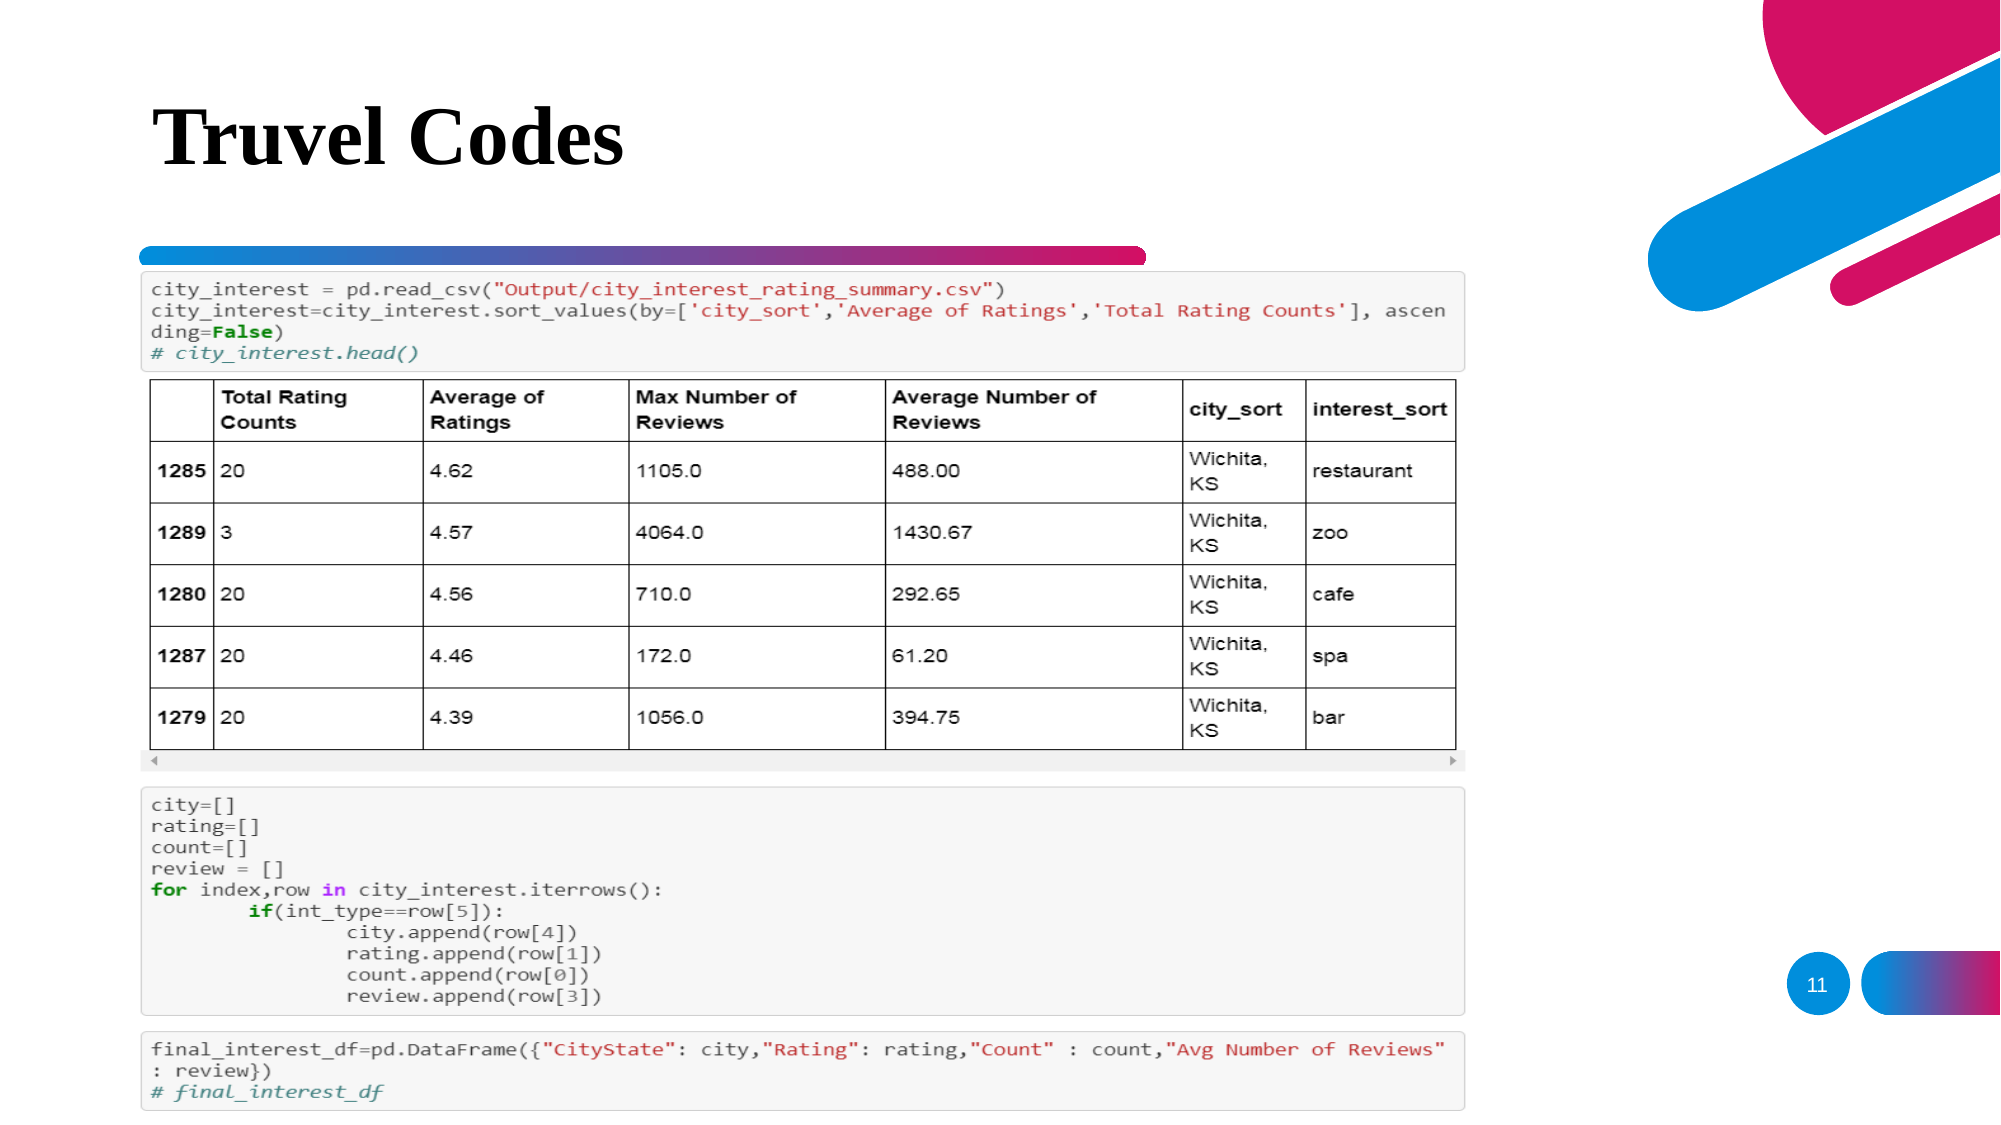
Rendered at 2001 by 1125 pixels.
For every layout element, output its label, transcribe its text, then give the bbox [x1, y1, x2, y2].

title Truvel Codes [137, 59, 1623, 215]
slide_number 11 [1772, 954, 1863, 1015]
picture [137, 265, 1468, 1113]
